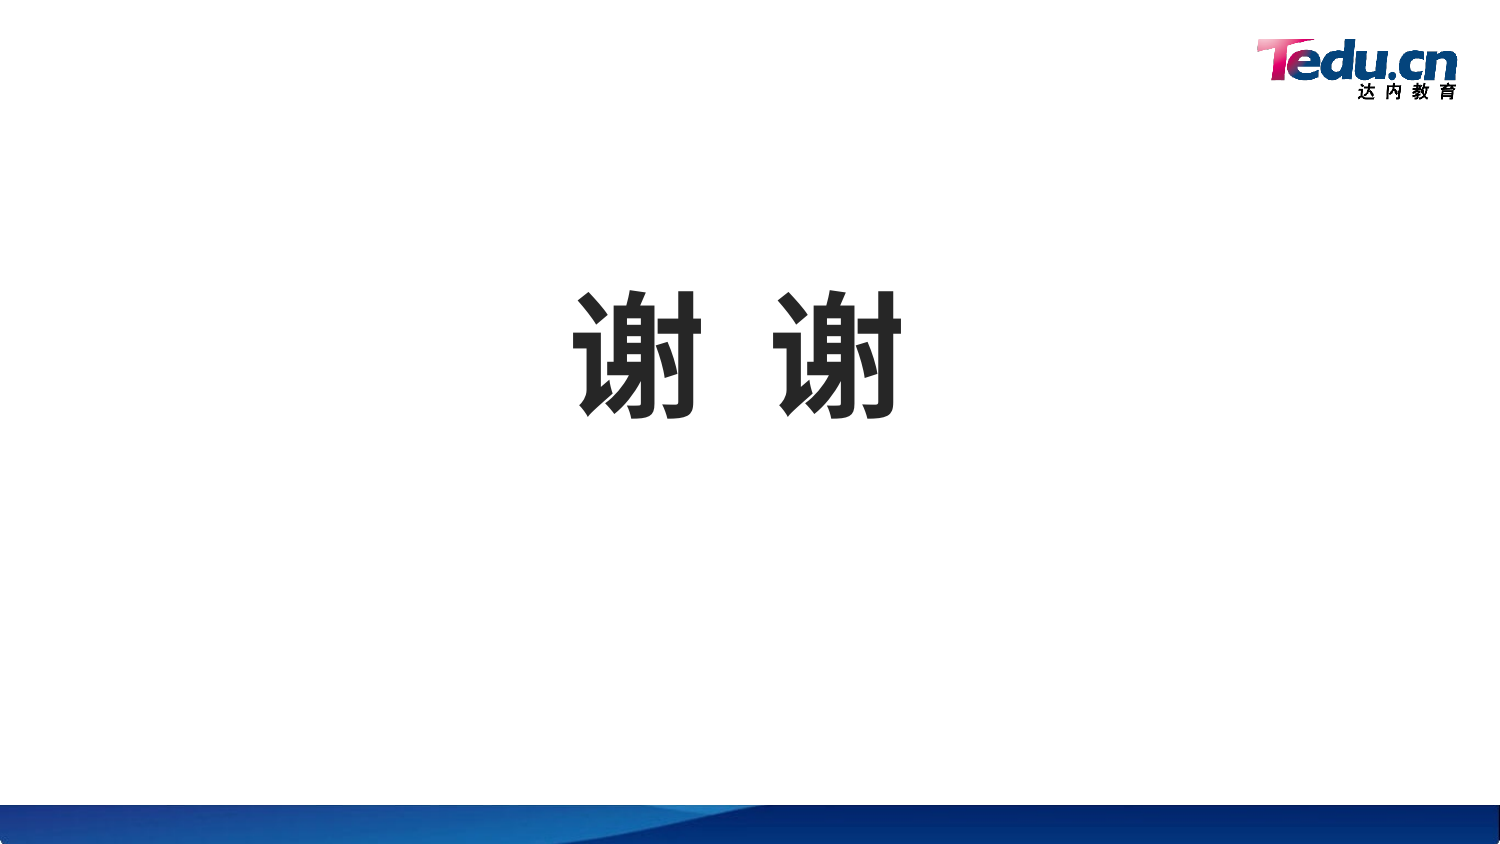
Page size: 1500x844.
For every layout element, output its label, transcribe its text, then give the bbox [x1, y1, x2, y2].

picture [0, 805, 1500, 844]
picture [1234, 8, 1471, 115]
title 谢 谢 [75, 134, 1400, 570]
